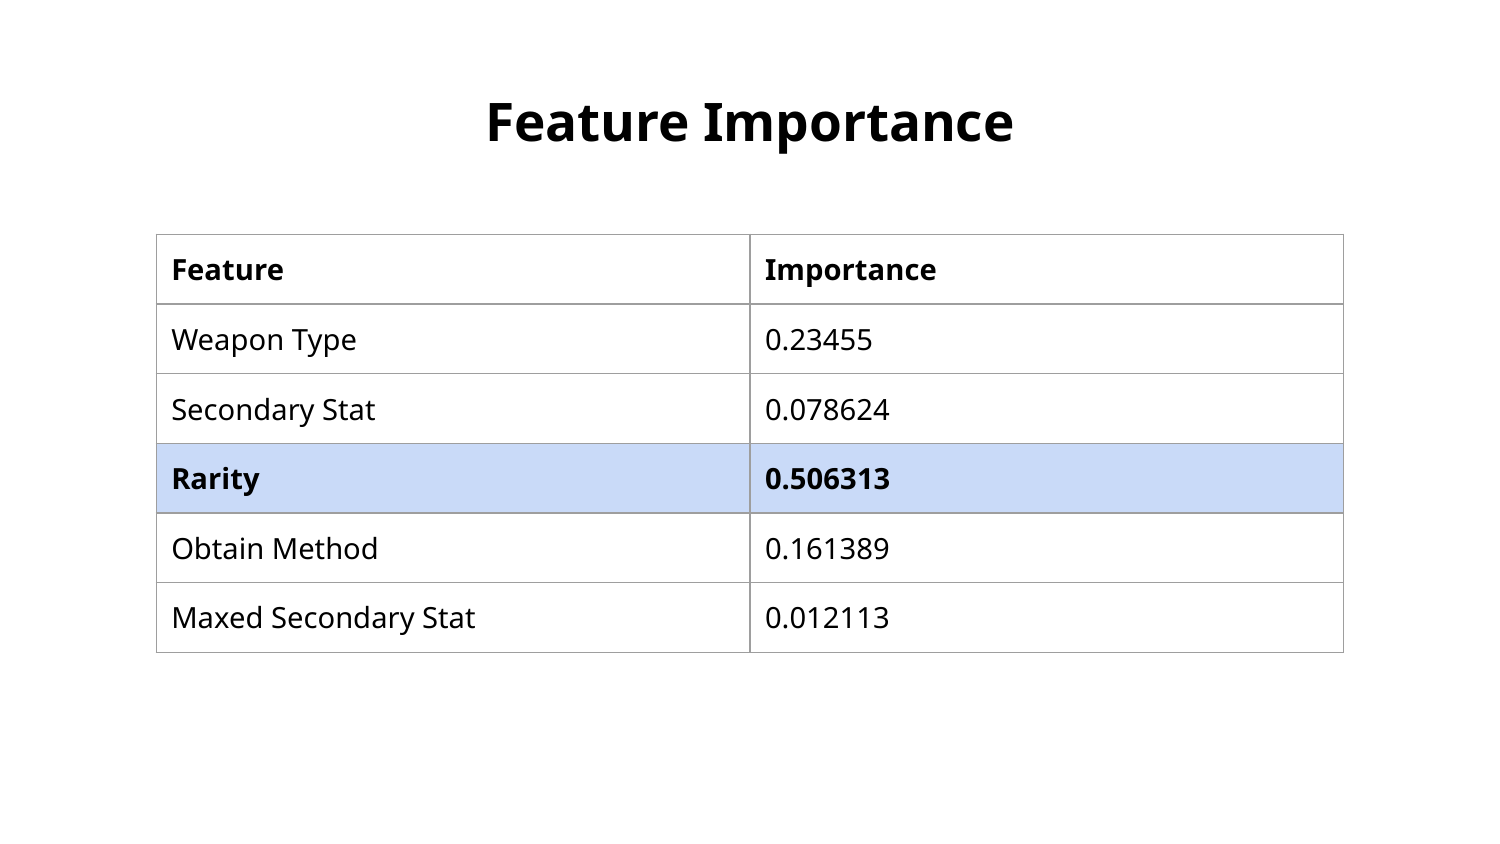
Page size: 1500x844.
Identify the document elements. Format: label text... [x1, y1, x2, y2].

table_cell Maxed Secondary Stat [157, 583, 749, 652]
table_cell Obtain Method [157, 514, 749, 582]
table_cell 0.012113 [751, 583, 1343, 652]
table_cell 0.078624 [751, 374, 1343, 443]
table_header Importance [751, 235, 1343, 303]
table_cell Secondary Stat [157, 374, 749, 443]
title Feature Importance [51, 72, 1449, 167]
table_cell 0.506313 [751, 444, 1343, 512]
table_cell Weapon Type [157, 305, 749, 373]
table_header Feature [157, 235, 749, 303]
table_cell Rarity [157, 444, 749, 512]
table_cell 0.23455 [751, 305, 1343, 373]
table_cell 0.161389 [751, 514, 1343, 582]
